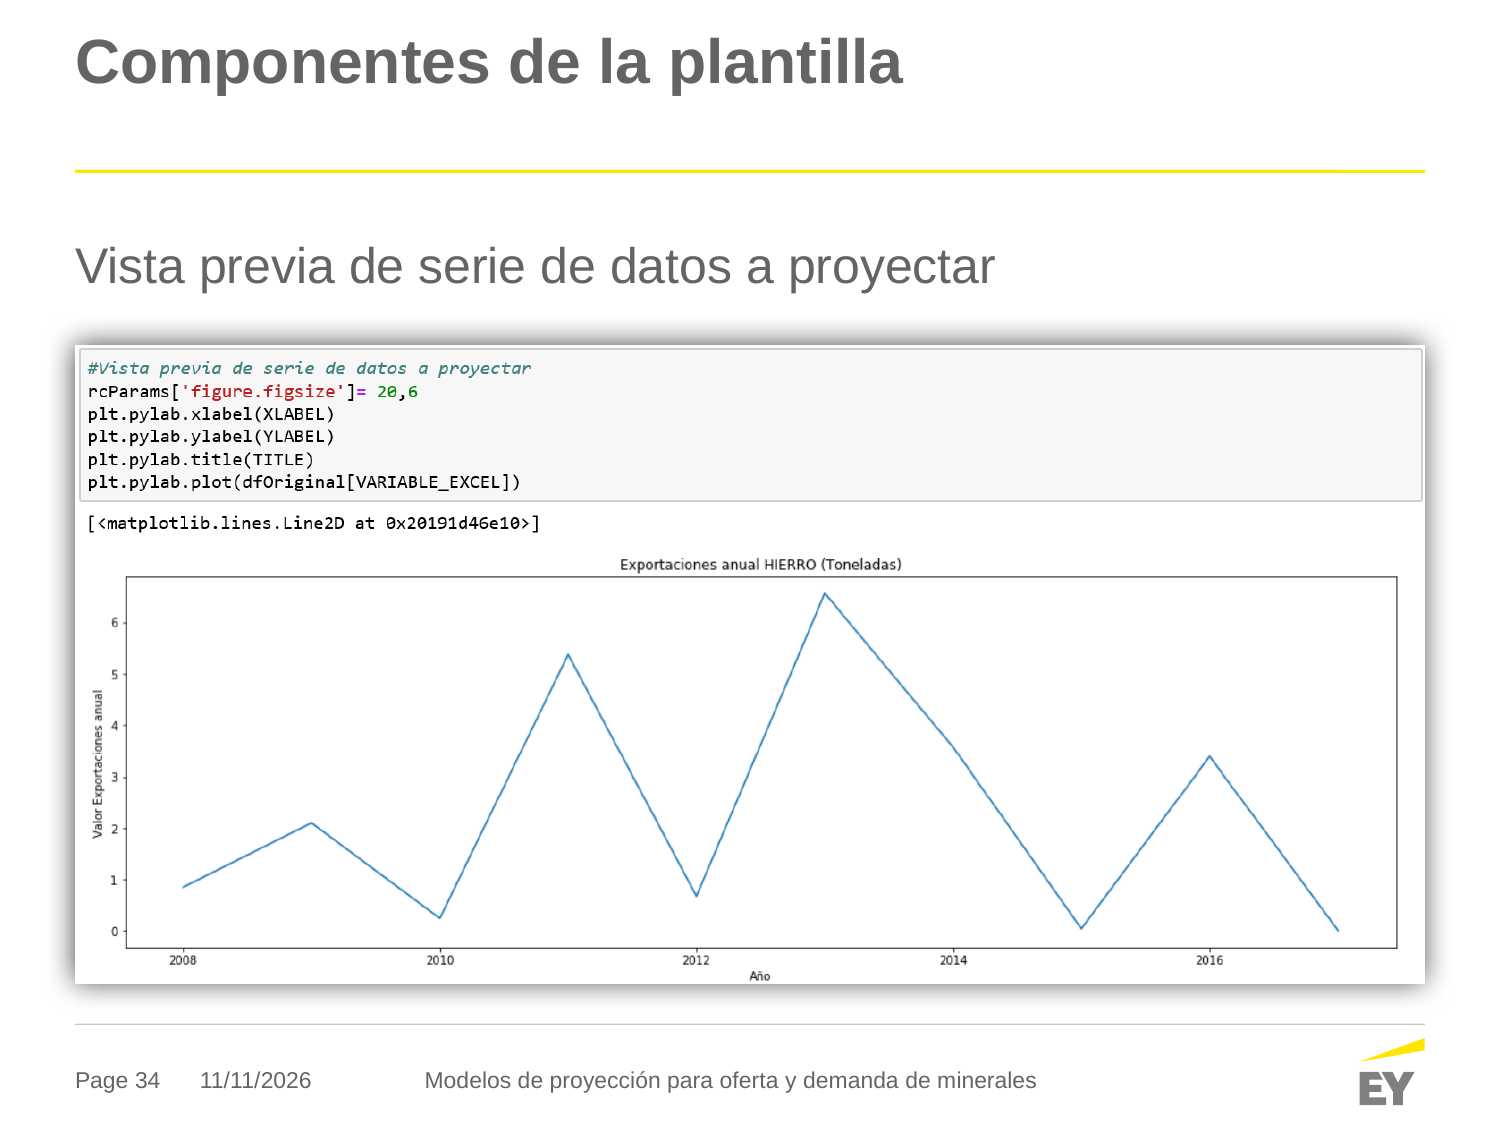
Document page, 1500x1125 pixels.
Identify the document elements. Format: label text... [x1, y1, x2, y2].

title Componentes de la plantilla [75, 33, 1426, 175]
picture [74, 344, 1426, 984]
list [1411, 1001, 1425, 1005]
list Vista previa de serie de datos a proyectar [75, 233, 1425, 325]
footer Modelos de proyección para oferta y demanda de minerales [424, 1065, 1042, 1099]
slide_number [199, 1065, 395, 1099]
